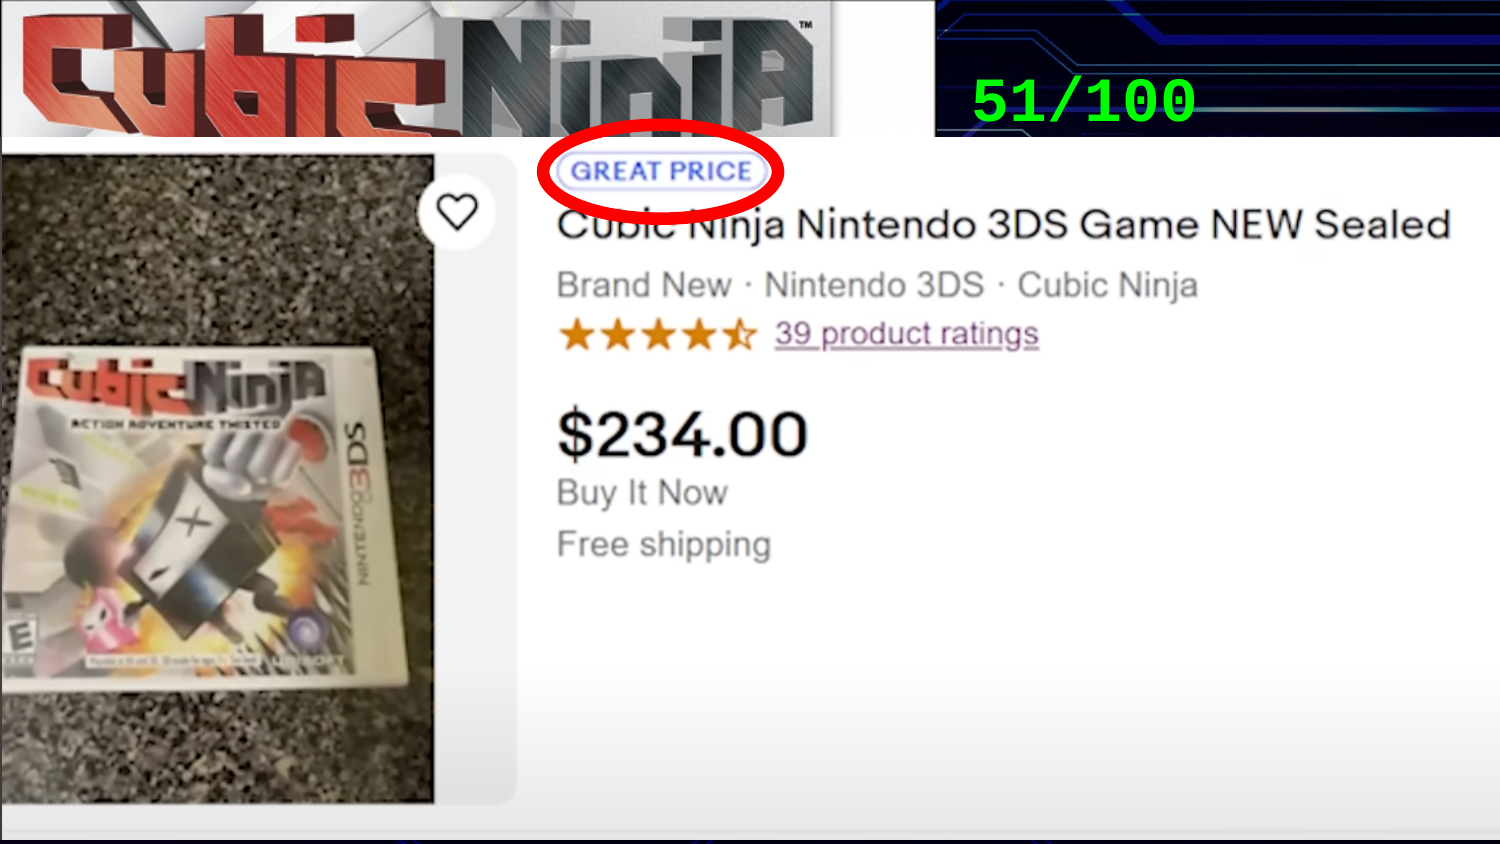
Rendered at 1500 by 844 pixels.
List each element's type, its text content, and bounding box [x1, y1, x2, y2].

picture [0, 0, 1500, 844]
title 51/100 [956, 43, 1271, 135]
